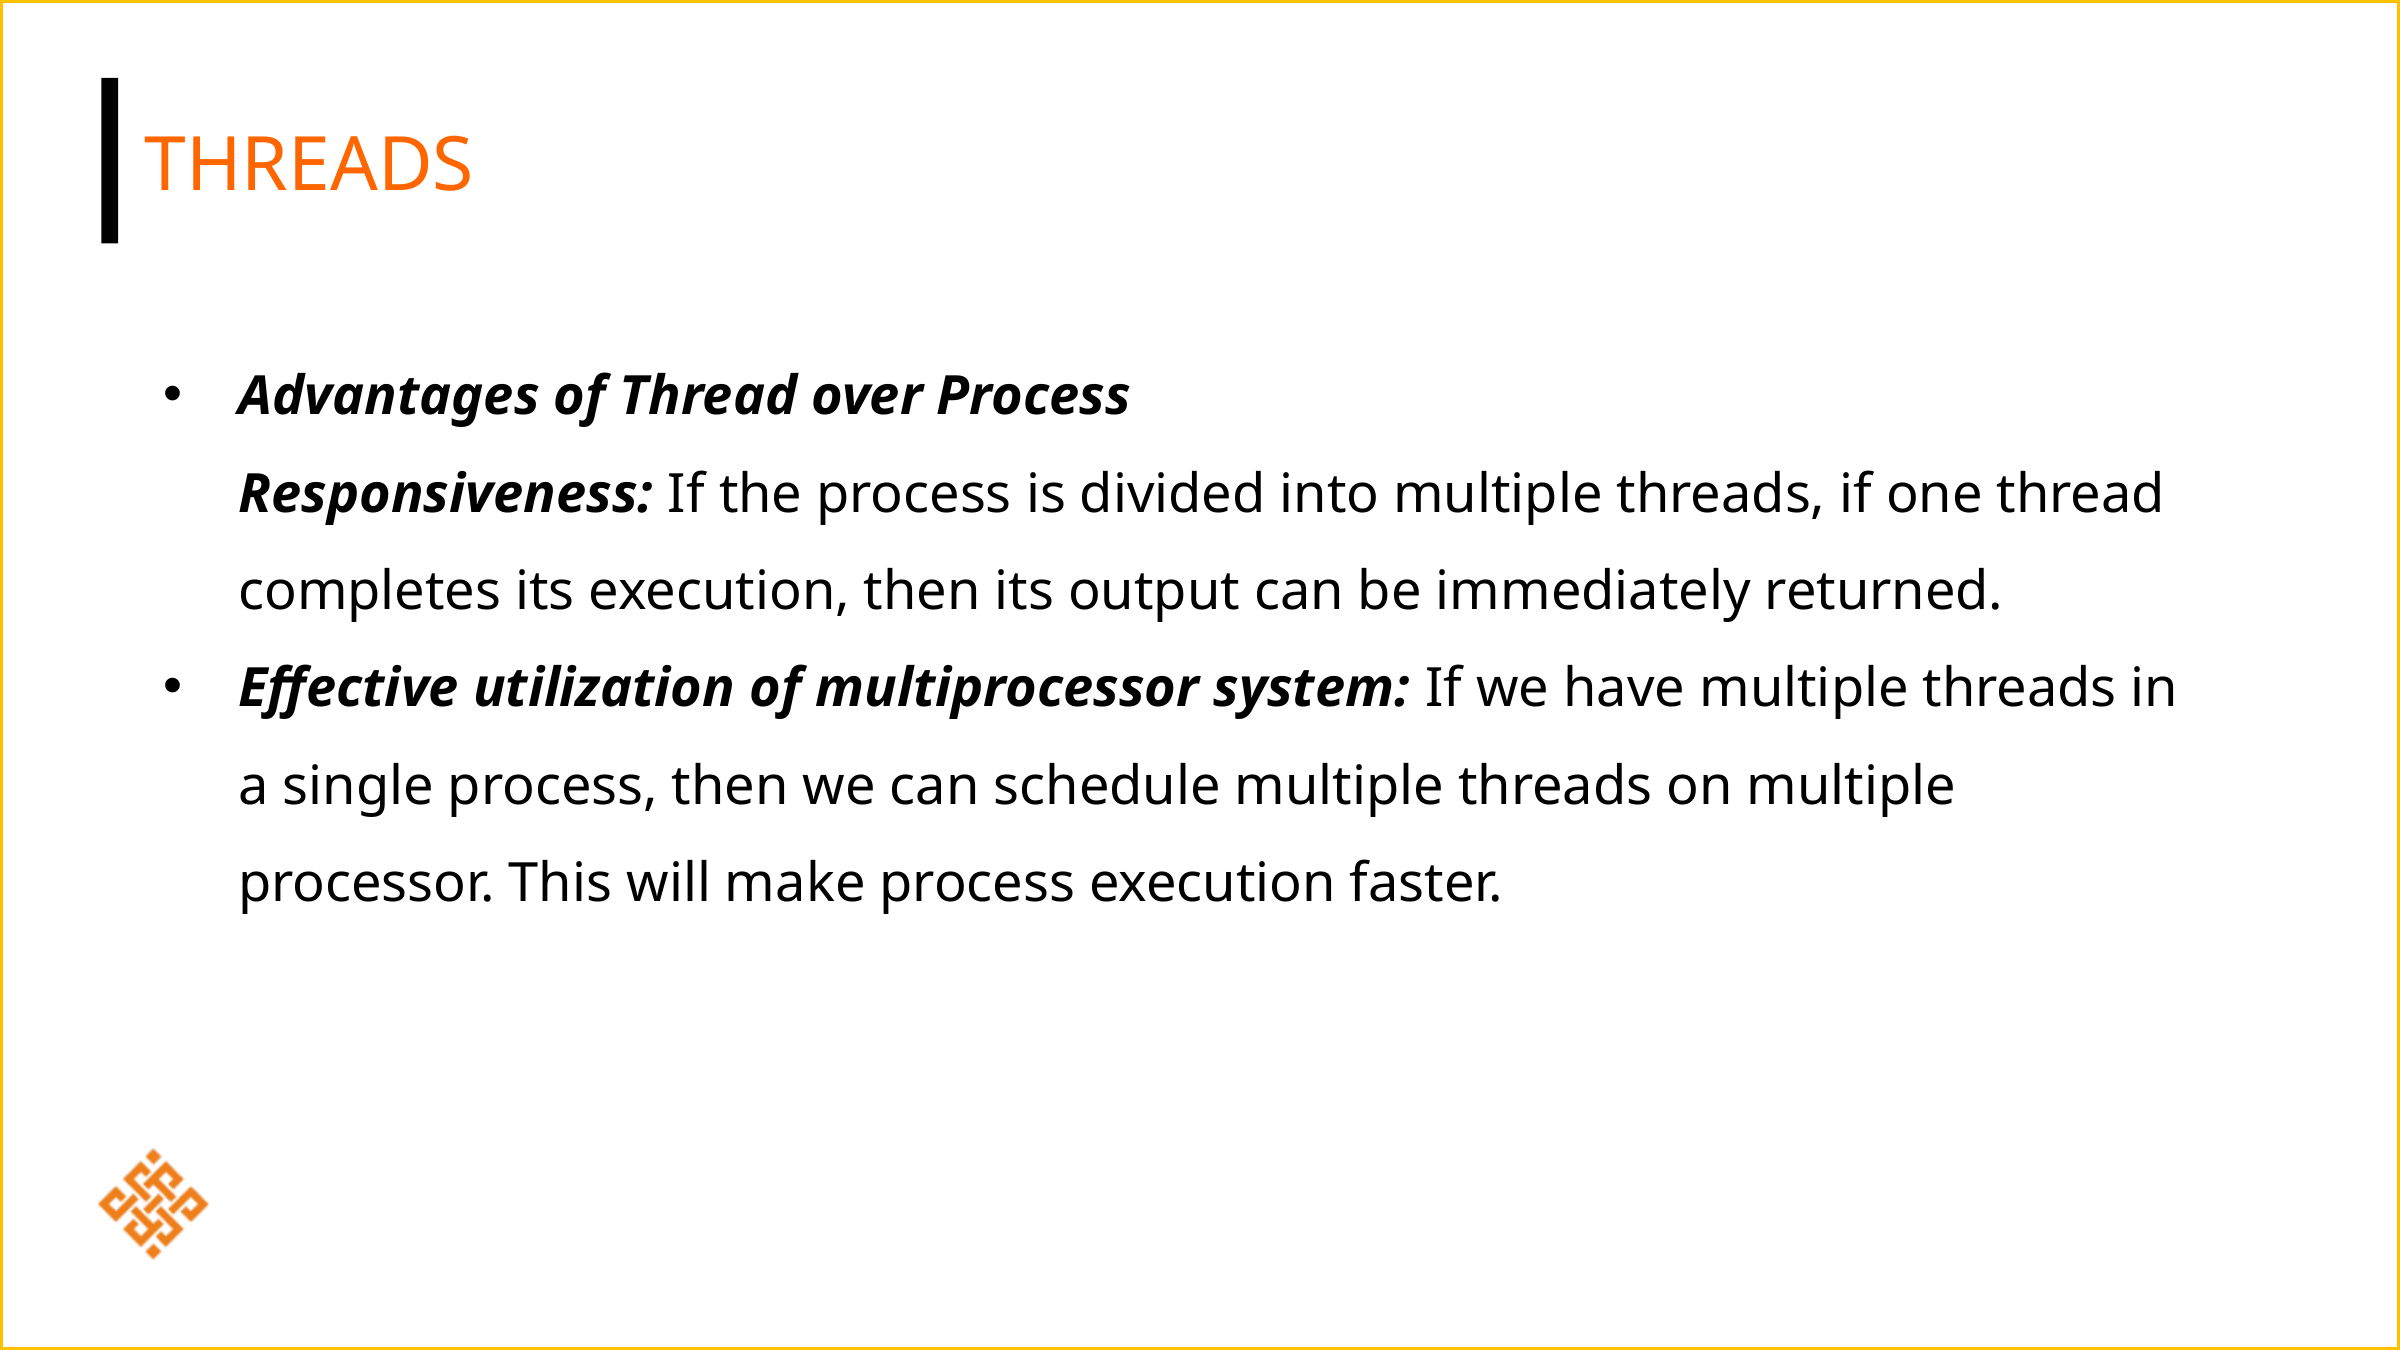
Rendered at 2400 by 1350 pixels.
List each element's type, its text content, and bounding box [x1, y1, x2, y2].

picture [75, 1058, 235, 1350]
text_box Advantages of Thread over Process Responsiveness: If the process is divided into multiple threads, if one thread completes its execution, then its output can be immediately returned. Effective utilization of multiprocessor system: If we have multiple threads in a single process, then we can schedule multiple threads on multiple processor. This will make process execution faster. [148, 320, 2228, 920]
text_box THREADS [129, 107, 489, 213]
